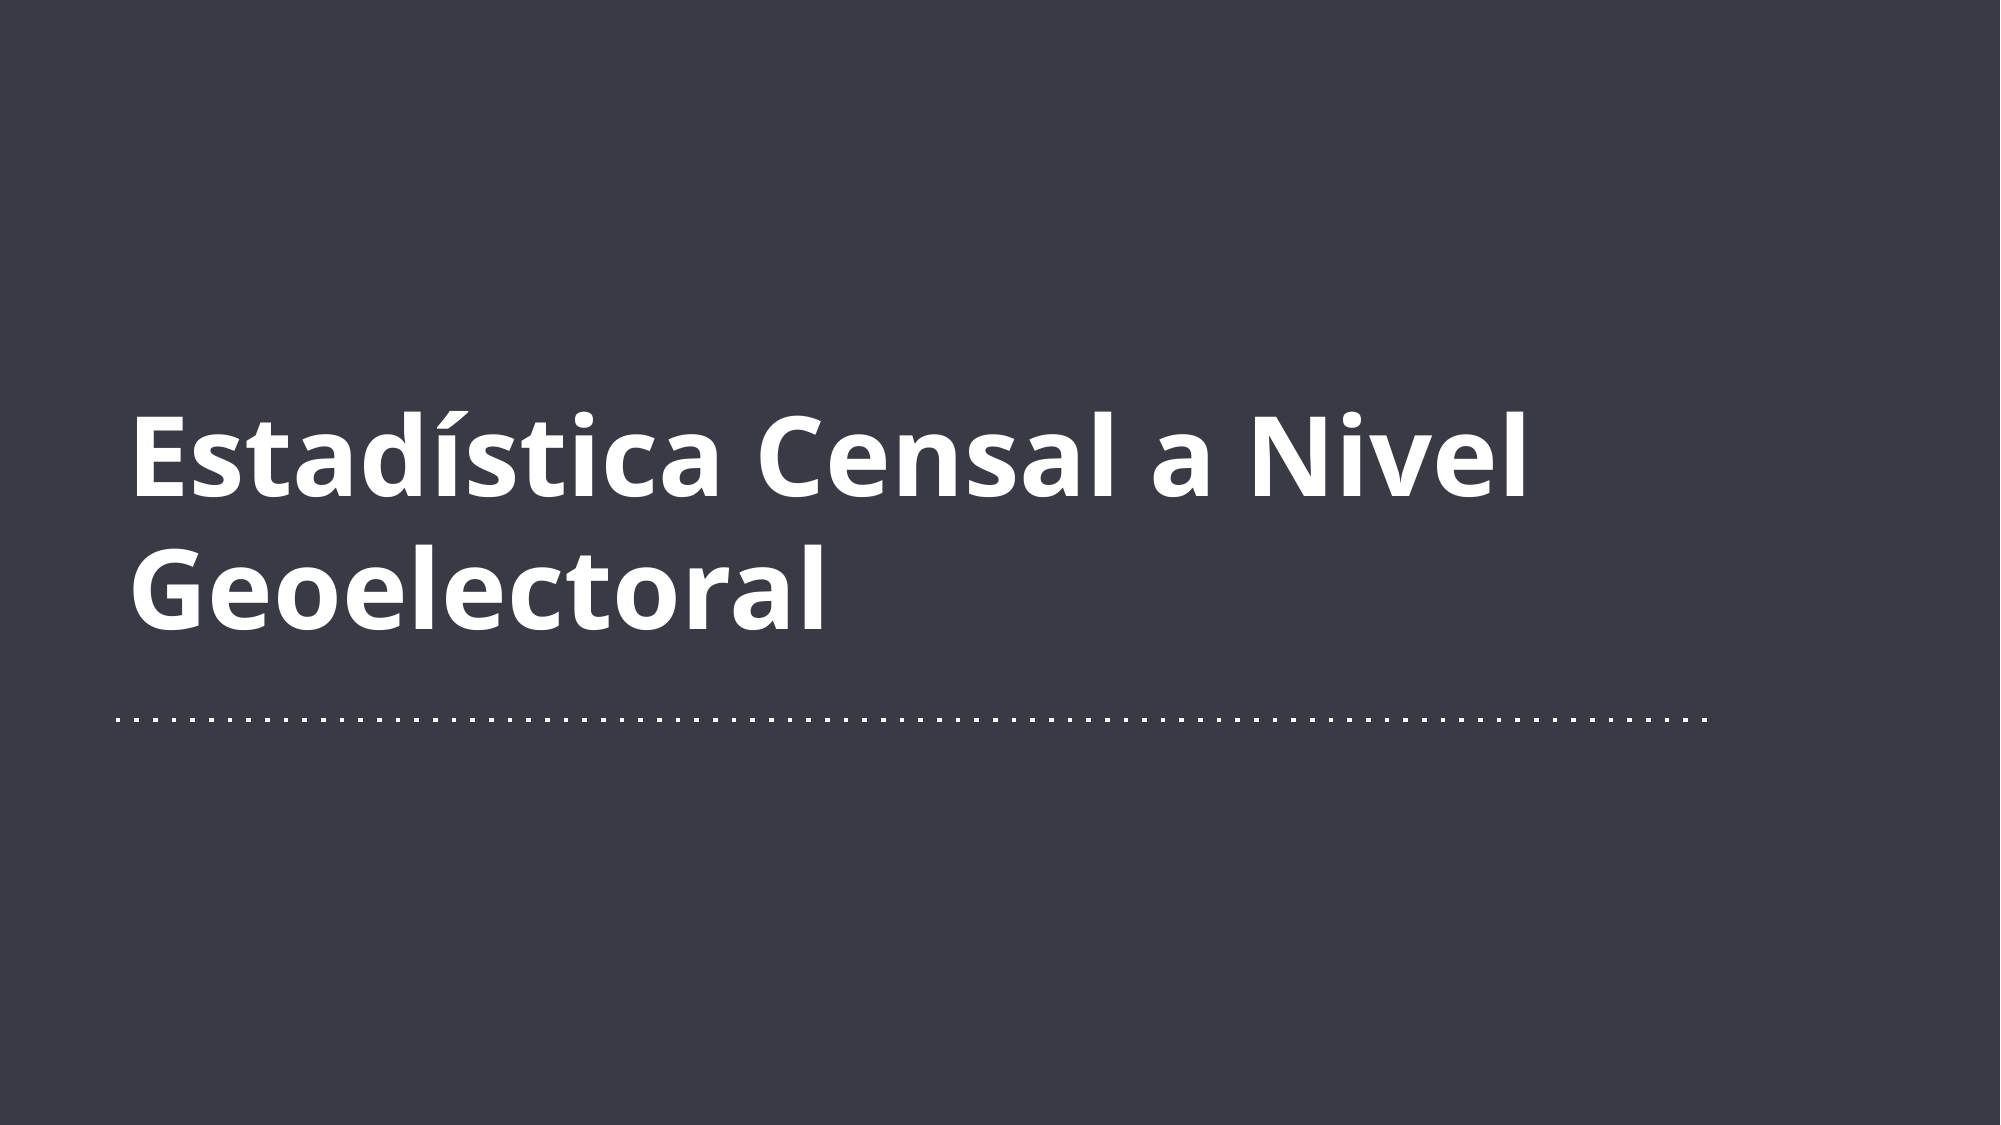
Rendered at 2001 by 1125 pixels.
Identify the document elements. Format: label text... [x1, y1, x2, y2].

title Estadística Censal a Nivel Geoelectoral [107, 98, 1810, 672]
